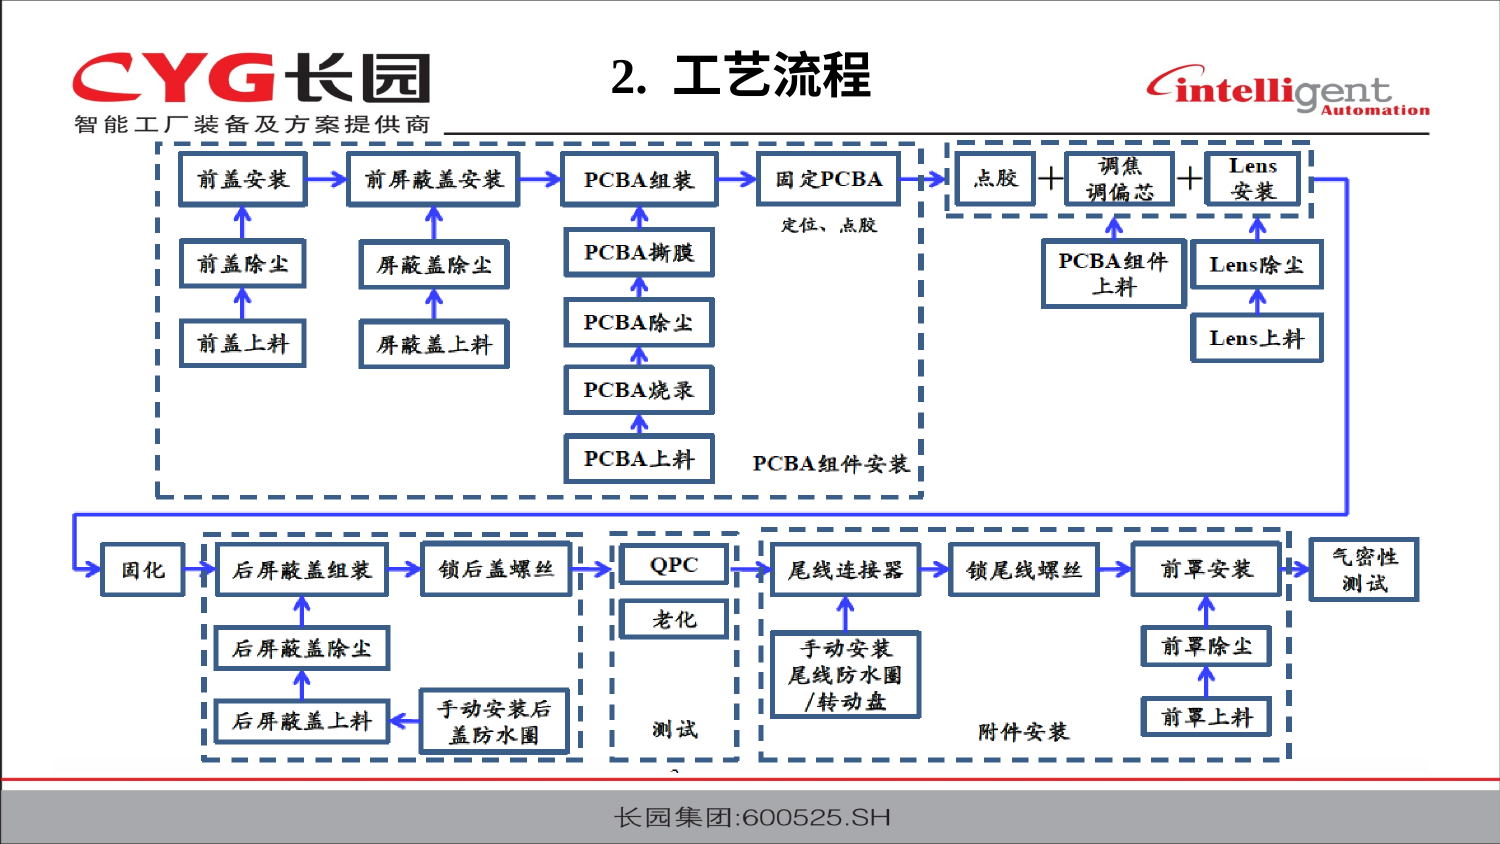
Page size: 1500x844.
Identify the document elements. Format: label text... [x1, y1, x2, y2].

picture [0, 0, 1500, 844]
text_box 2. 工艺流程 [595, 36, 888, 111]
